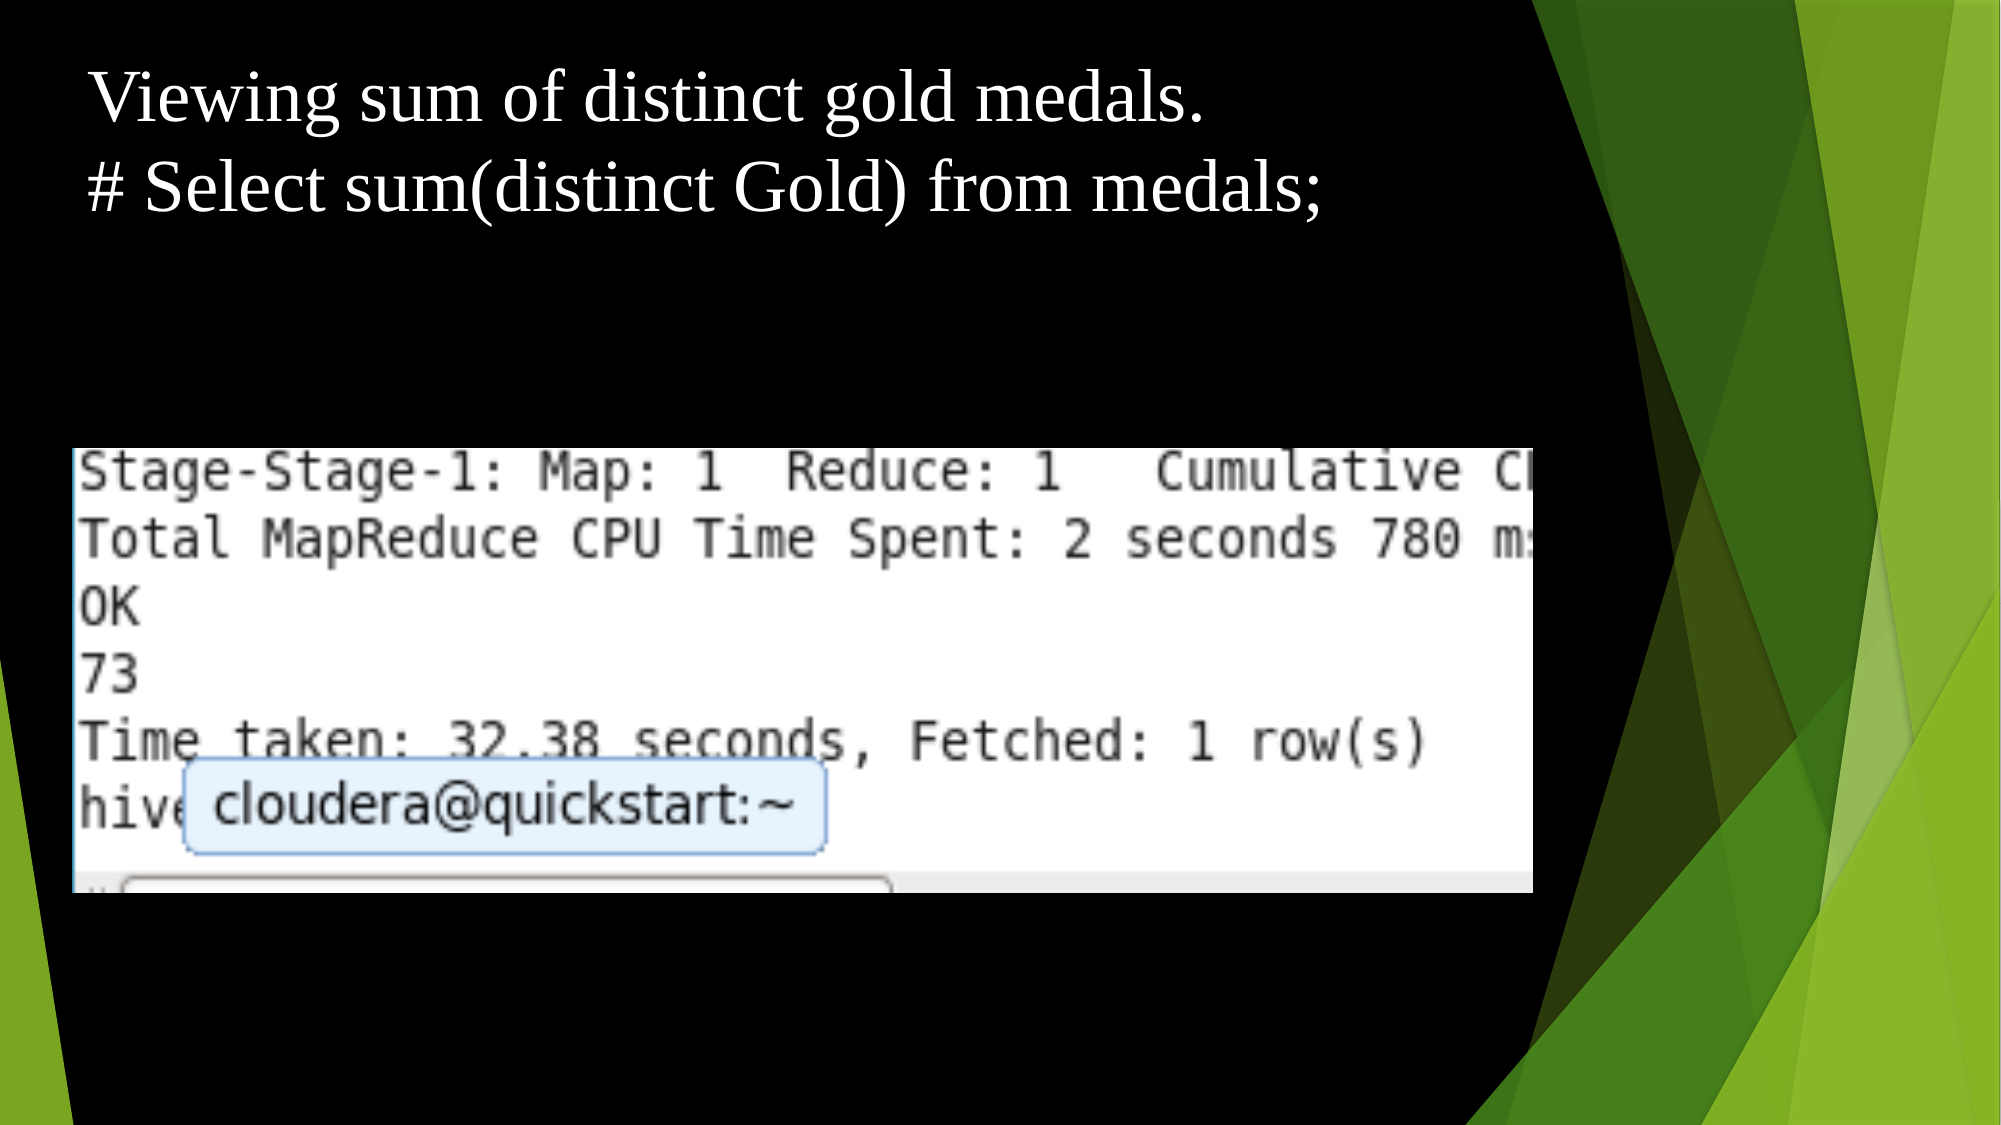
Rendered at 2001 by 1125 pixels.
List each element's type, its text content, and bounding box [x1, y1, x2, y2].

title Viewing sum of distinct gold medals. # Select sum(distinct Gold) from medals; [72, 39, 1483, 341]
picture [71, 447, 1534, 893]
